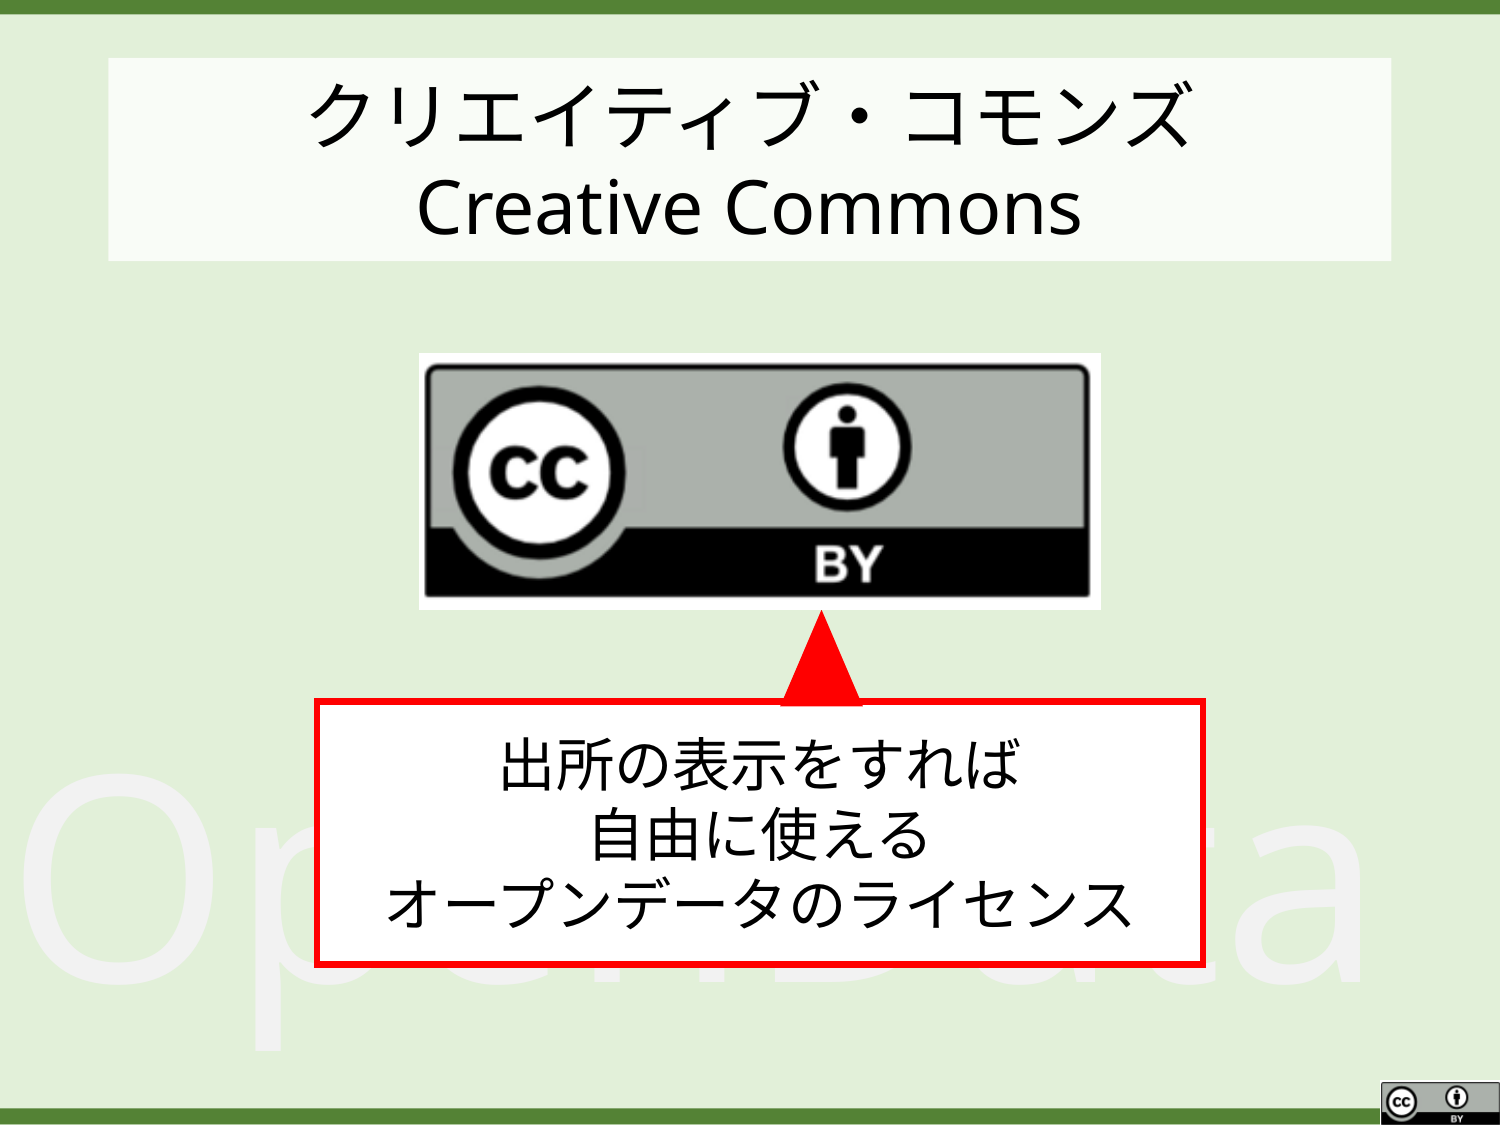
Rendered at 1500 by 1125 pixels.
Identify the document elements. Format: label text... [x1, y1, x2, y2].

text_box 出所の表示をすれば 自由に使える オープンデータのライセンス [316, 700, 1204, 966]
picture [419, 353, 1101, 610]
text_box [778, 610, 865, 708]
picture [1380, 1080, 1500, 1125]
text_box クリエイティブ・コモンズ Creative Commons [108, 57, 1392, 262]
